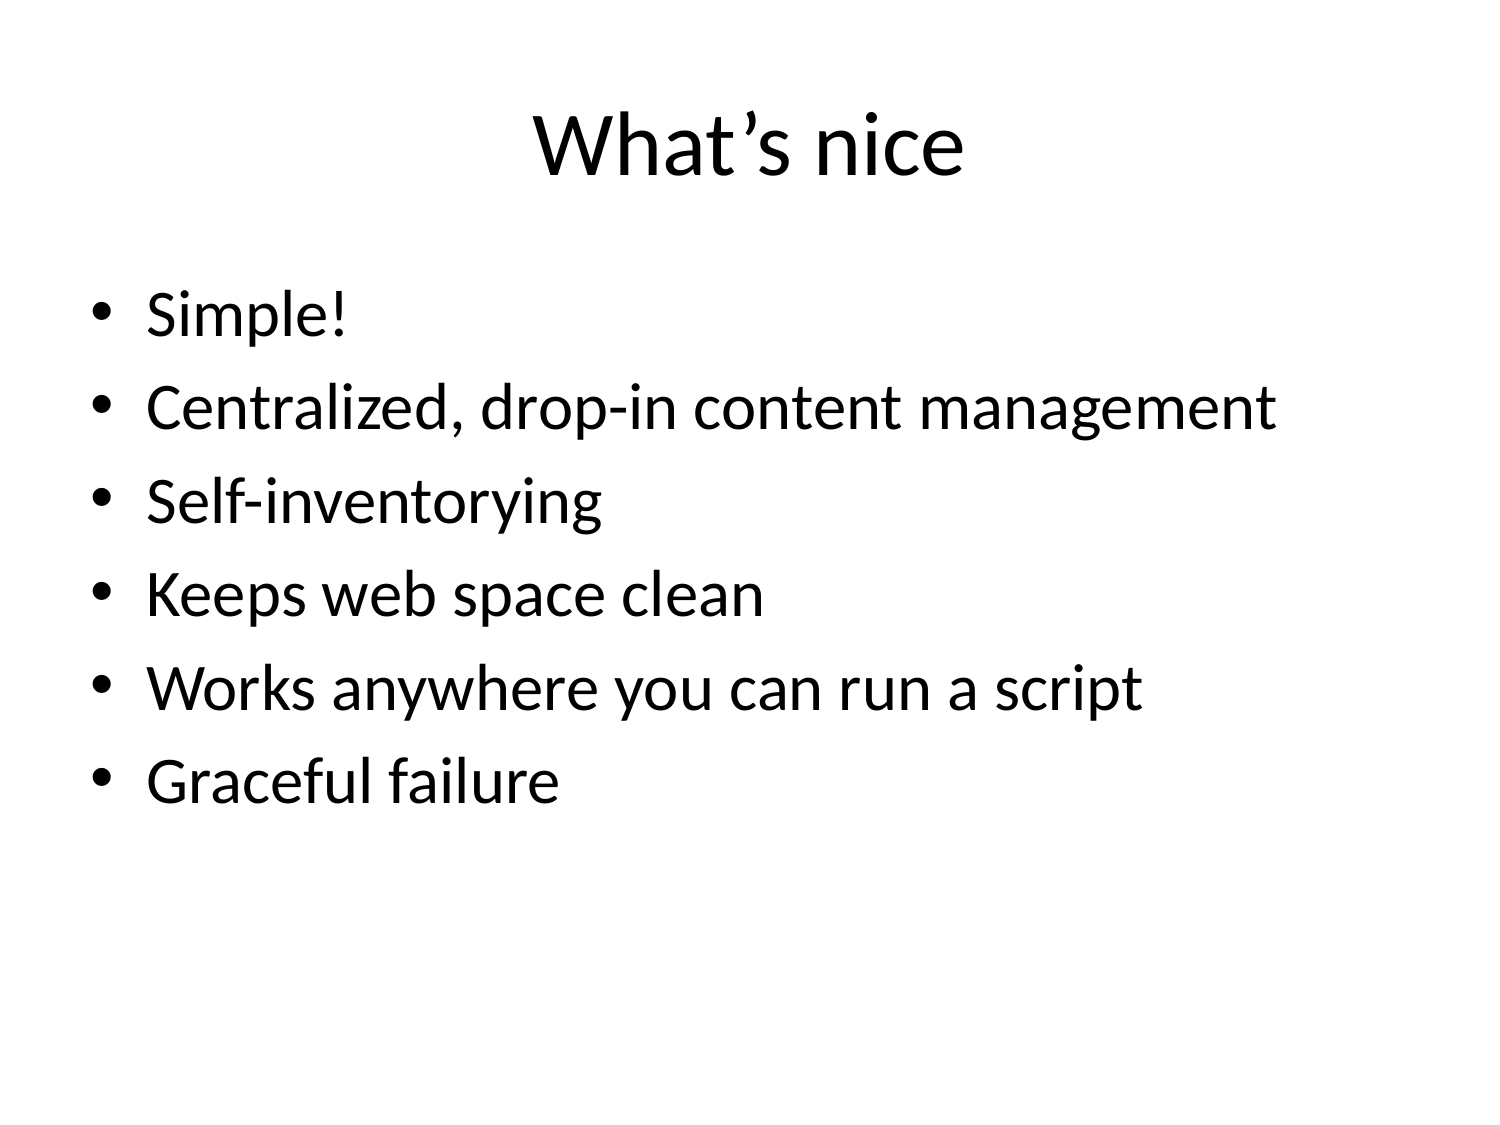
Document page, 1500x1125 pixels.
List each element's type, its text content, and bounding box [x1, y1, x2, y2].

list Simple! Centralized, drop-in content management Self-inventorying Keeps web space clean Works anywhere you can run a script Graceful failure [75, 262, 1425, 1005]
title What’s nice [75, 45, 1425, 233]
